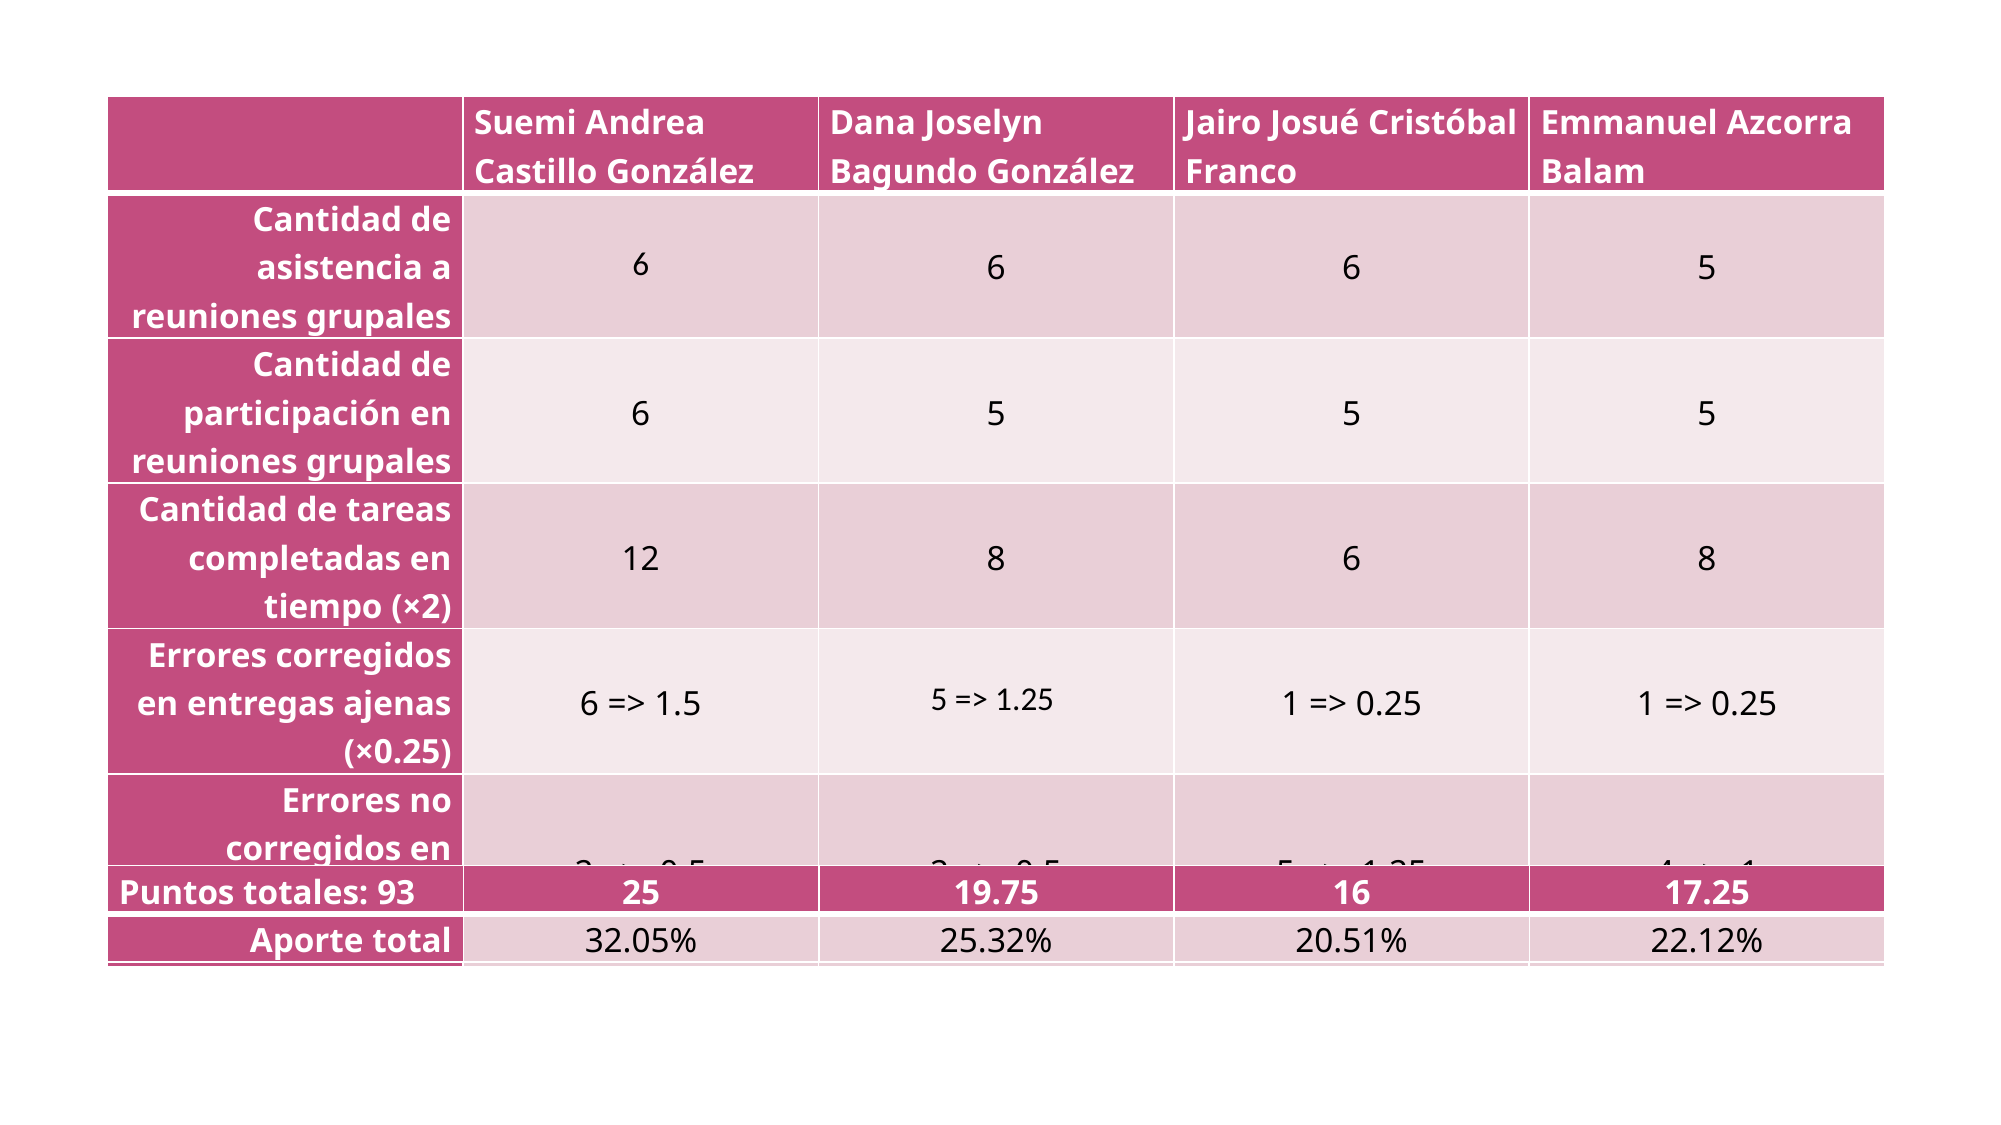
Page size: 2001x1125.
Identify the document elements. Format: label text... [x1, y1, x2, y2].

table_cell 6 [819, 196, 1173, 337]
table_cell Cantidad de tareas completadas en tiempo (×2) [108, 484, 462, 628]
table_header 25 [464, 866, 818, 911]
table_cell Aporte total [108, 917, 463, 961]
table_cell 4 => -1 [1530, 775, 1884, 865]
table_header Puntos totales: 93 [108, 866, 463, 911]
table_cell 5 [1530, 196, 1884, 337]
table_cell Cantidad de asistencia a reuniones grupales [108, 196, 462, 337]
table_header Jairo Josué Cristóbal Franco [1175, 97, 1528, 190]
table_header Dana Joselyn Bagundo González [819, 97, 1173, 190]
table_cell 20.51% [1175, 917, 1529, 961]
table_cell Errores no corregidos en artefactos propios (×-0.25) [108, 775, 462, 865]
table_cell 5 => -1.25 [1175, 775, 1528, 865]
table_header [108, 97, 462, 190]
table_cell 2 => -0.5 [819, 775, 1173, 865]
table_cell 1 => 0.25 [1530, 629, 1884, 773]
table_cell 25.32% [820, 917, 1173, 961]
table_cell 6 [1175, 484, 1528, 628]
table_cell Errores corregidos en entregas ajenas (×0.25) [108, 629, 462, 773]
table_cell Cantidad de participación en reuniones grupales [108, 339, 462, 482]
table_cell 8 [819, 484, 1173, 628]
table_cell 6 => 1.5 [464, 629, 818, 773]
table_cell 6 [464, 339, 818, 482]
table_cell 5 [819, 339, 1173, 482]
table_cell 6 [464, 196, 818, 337]
table_header 17.25 [1530, 866, 1884, 911]
table_header Suemi Andrea Castillo González [464, 97, 818, 190]
table_cell 5 => 1.25 [819, 629, 1173, 773]
table_header 19.75 [820, 866, 1173, 911]
table_cell 5 [1175, 339, 1528, 482]
table_cell 12 [464, 484, 818, 628]
table_cell 5 [1530, 339, 1884, 482]
table_cell 6 [1175, 196, 1528, 337]
table_cell 8 [1530, 484, 1884, 628]
table_cell 32.05% [464, 917, 818, 961]
table_cell 22.12% [1530, 917, 1884, 961]
table_cell 1 => 0.25 [1175, 629, 1528, 773]
table_header Emmanuel Azcorra Balam [1530, 97, 1884, 190]
table_header 16 [1175, 866, 1529, 911]
table_cell 2 => -0.5 [464, 775, 818, 865]
